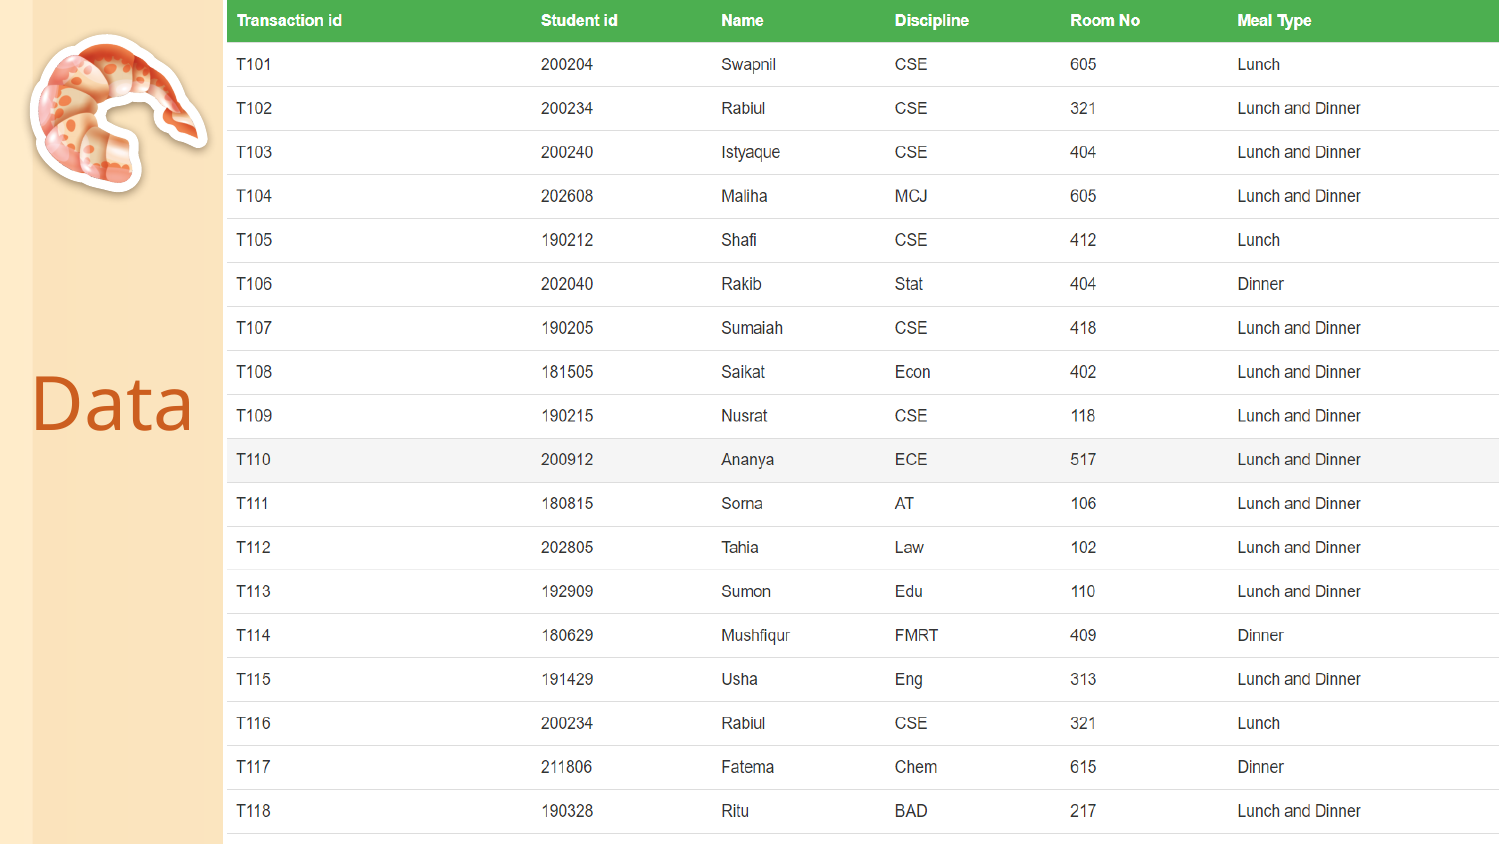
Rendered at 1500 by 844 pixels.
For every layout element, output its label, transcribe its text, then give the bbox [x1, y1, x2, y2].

title Data [0, 357, 217, 445]
picture [0, 0, 1500, 844]
